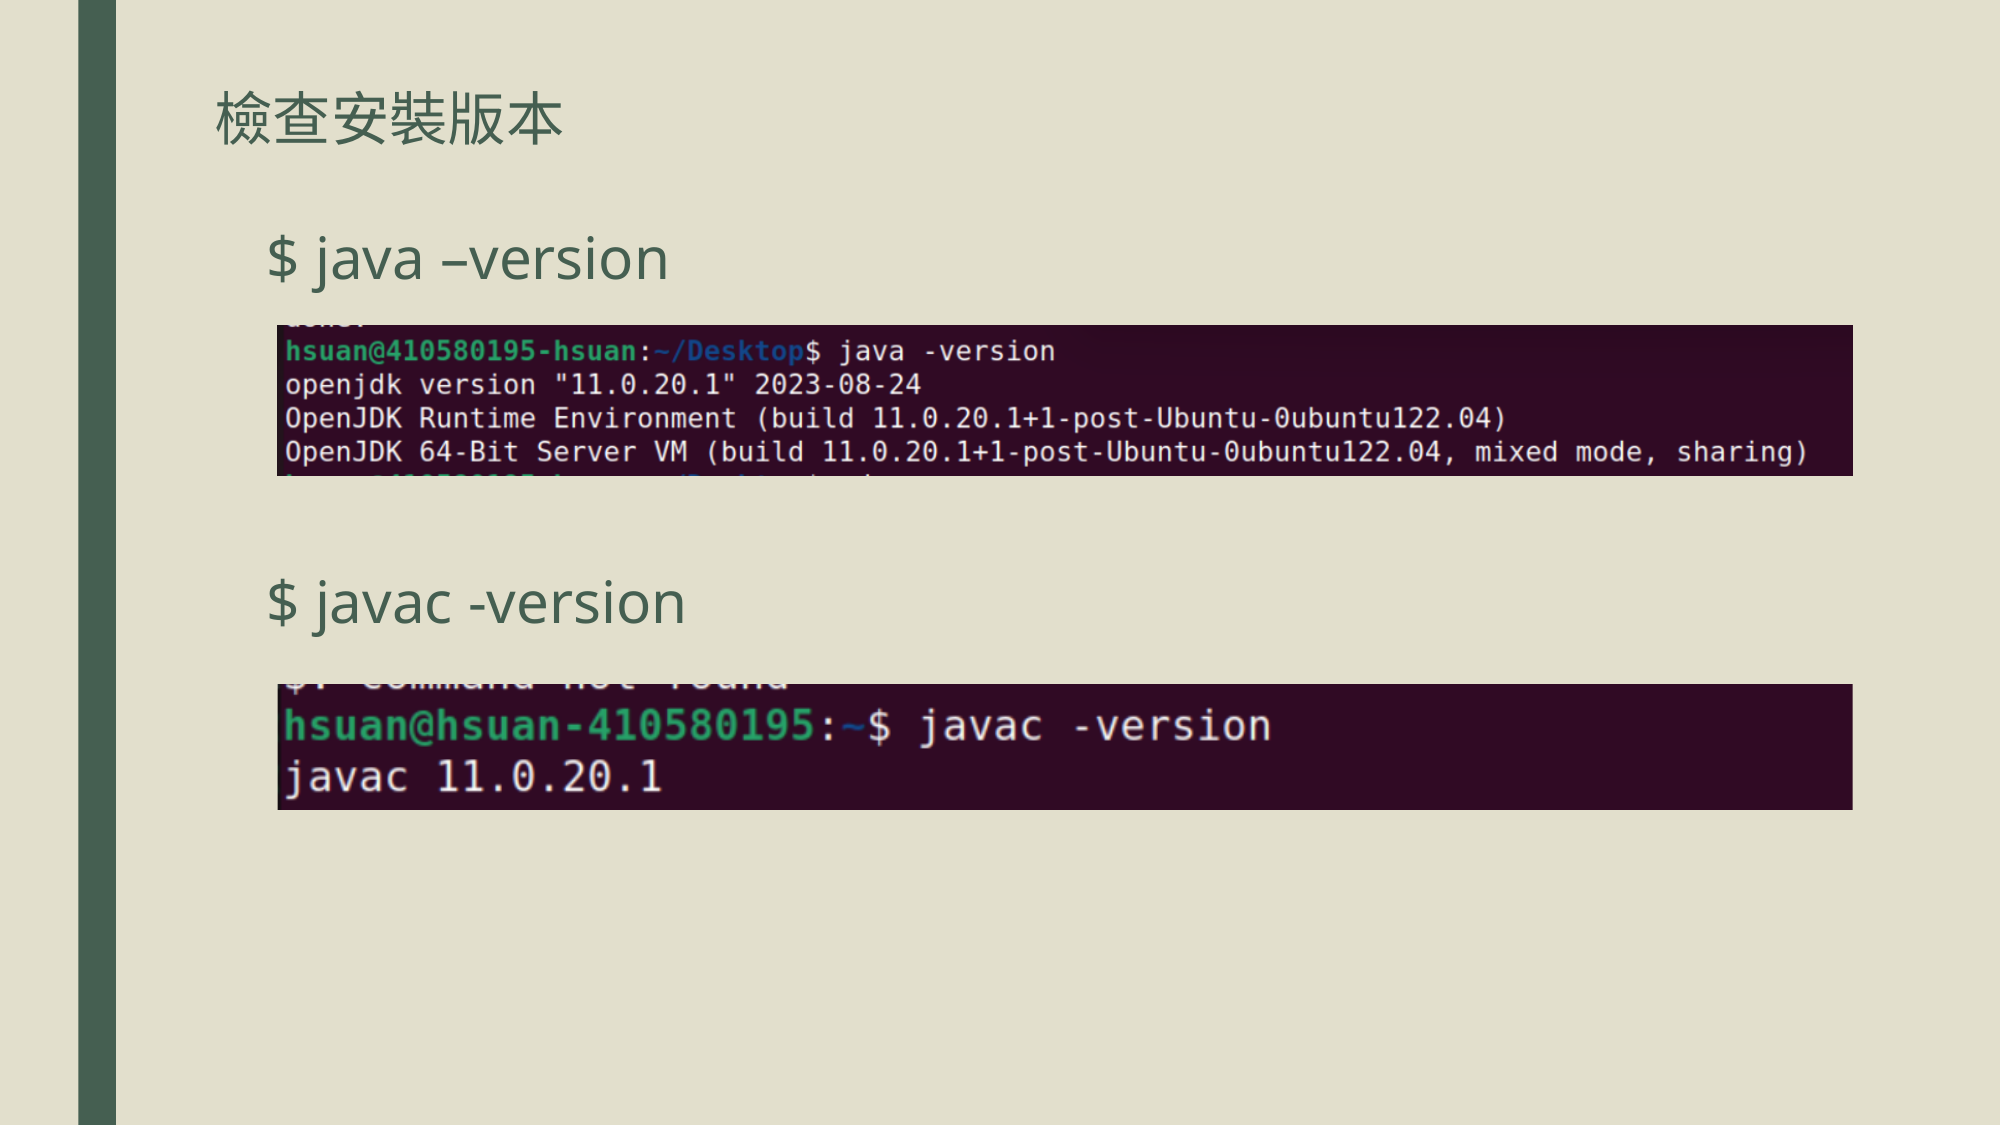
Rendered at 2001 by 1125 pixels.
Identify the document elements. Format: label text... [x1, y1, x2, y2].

text_box $ javac -version [251, 565, 1252, 643]
picture [277, 658, 1853, 810]
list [277, 325, 1853, 476]
text_box $ java –version [251, 213, 1252, 299]
text_box 檢查安裝版本 [200, 74, 1200, 160]
